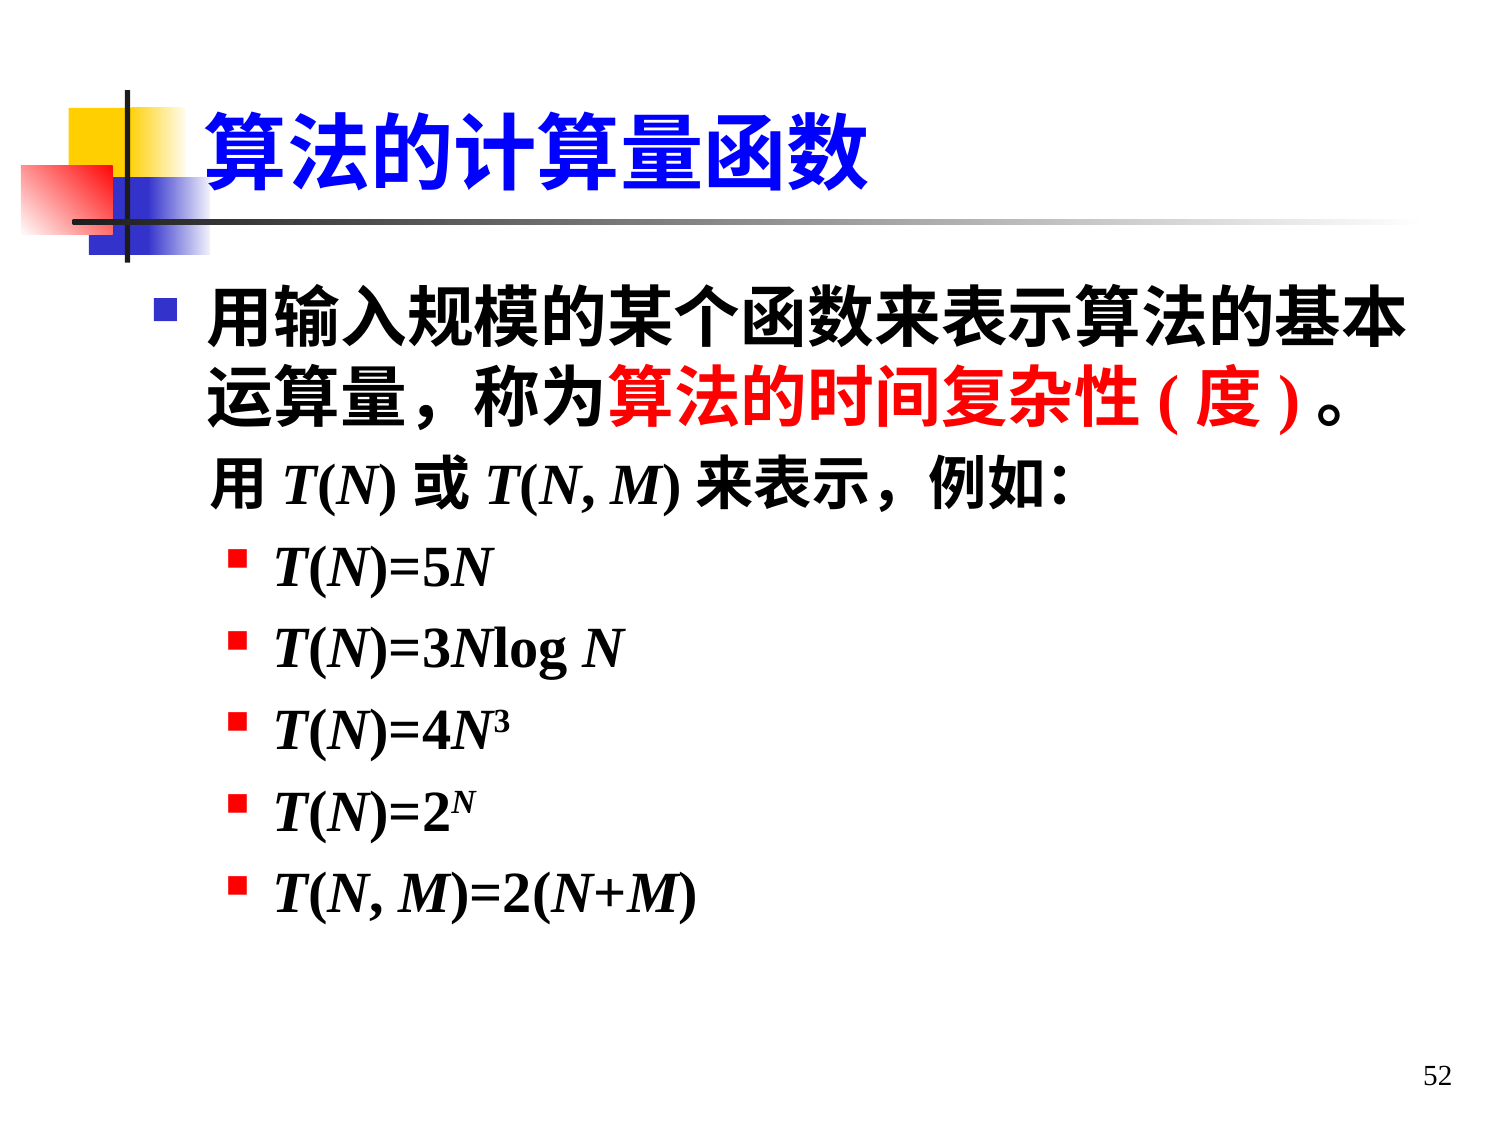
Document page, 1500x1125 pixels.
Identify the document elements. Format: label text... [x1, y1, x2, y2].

list 用输入规模的某个函数来表示算法的基本运算量，称为算法的时间复杂性(度)。 用T(N)或T(N, M)来表示，例如： T(N)=5N T(N)=3Nlog N T(N)=4N3 T(N)=2N T(N, M)=2(N+M) [135, 267, 1459, 1083]
title 算法的计算量函数 [188, 35, 1468, 208]
slide_number 52 [1155, 1024, 1468, 1100]
